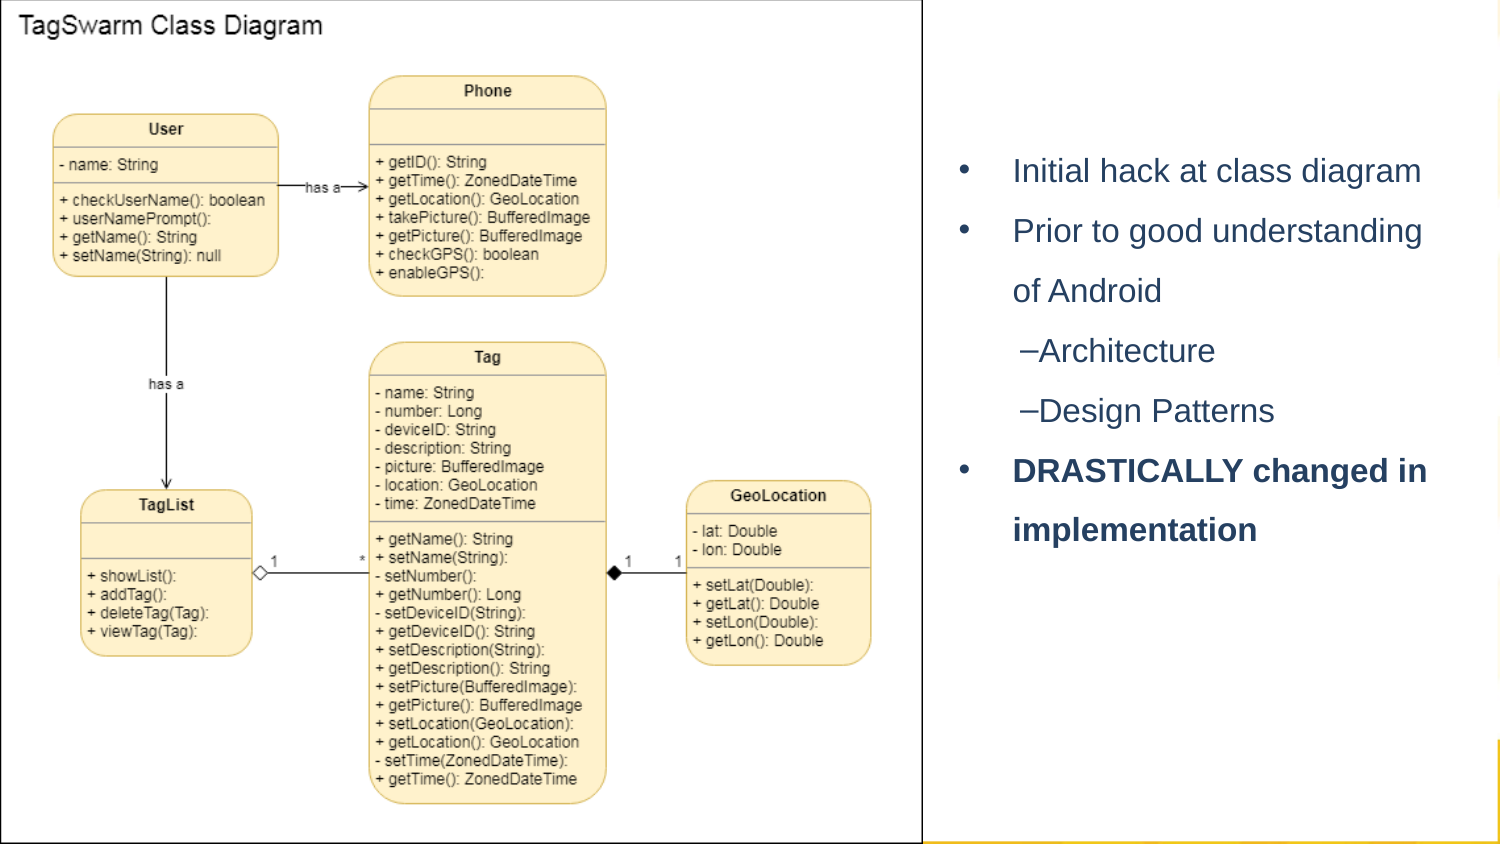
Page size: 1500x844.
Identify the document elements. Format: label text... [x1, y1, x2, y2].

list Initial hack at class diagram Prior to good understanding of Android Architecture Design Patterns DRASTICALLY changed in implementation [928, 114, 1469, 756]
picture [0, 0, 1500, 844]
text_box [925, 0, 1498, 842]
